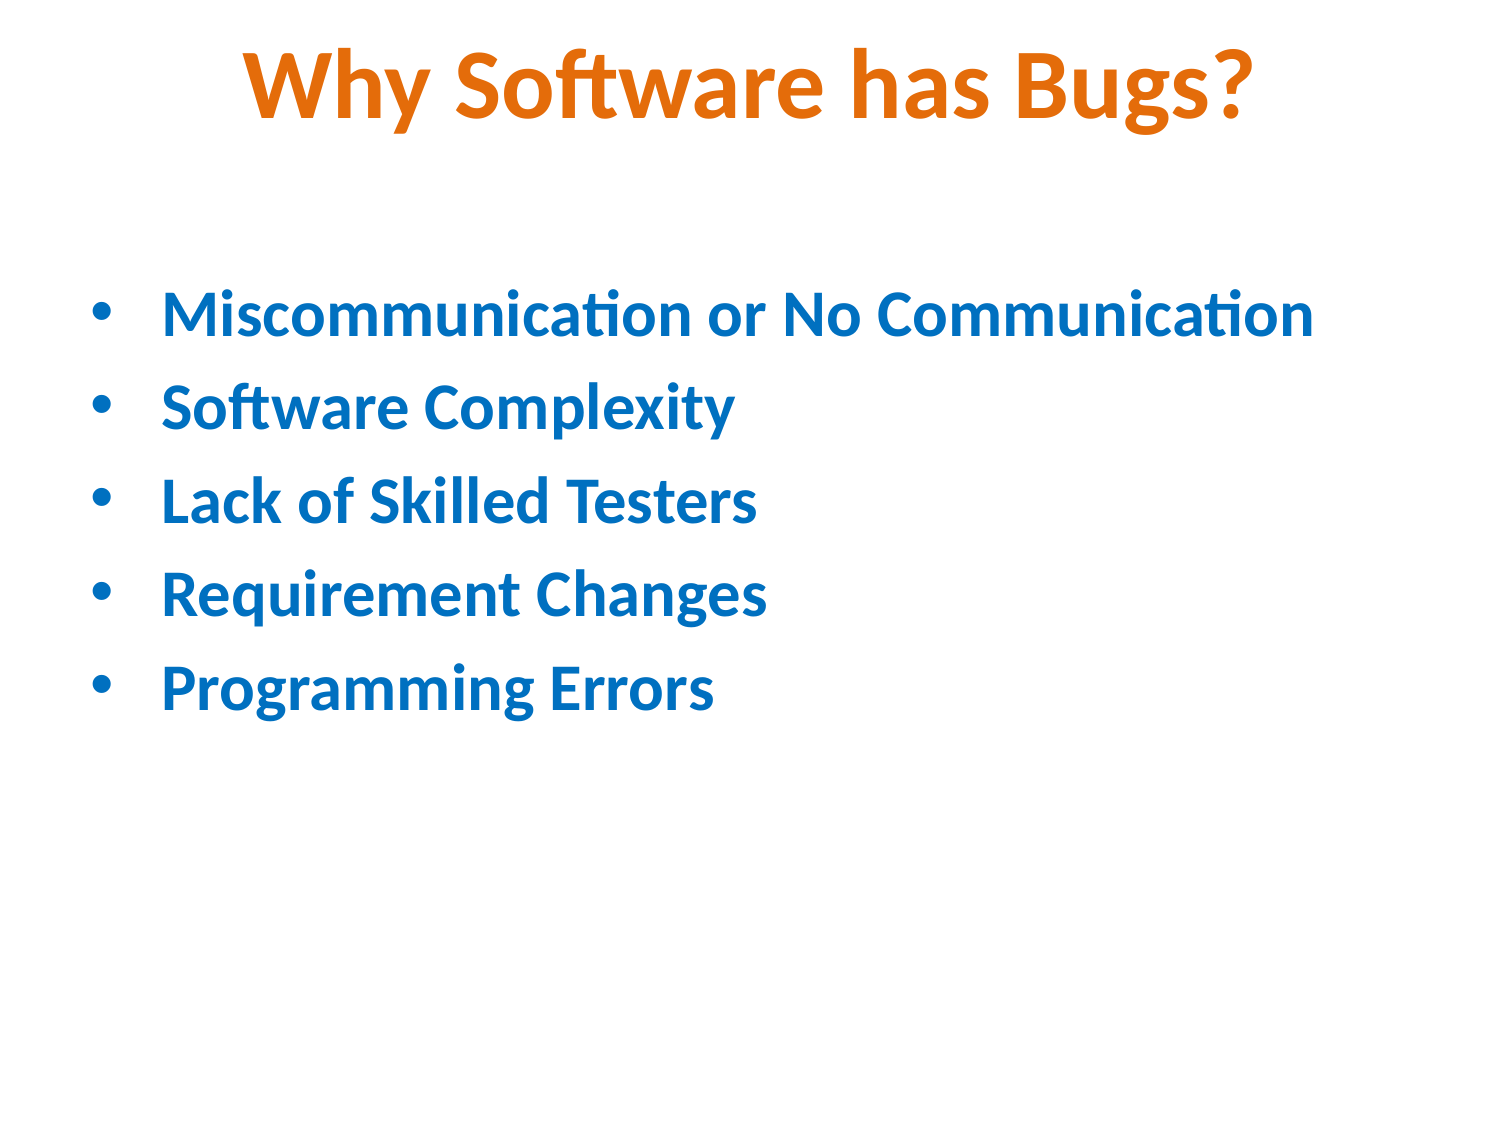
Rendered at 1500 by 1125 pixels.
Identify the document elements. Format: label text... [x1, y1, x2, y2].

list Miscommunication or No Communication Software Complexity Lack of Skilled Testers Requirement Changes Programming Errors [75, 262, 1425, 1005]
title Why Software has Bugs? [75, 45, 1425, 233]
